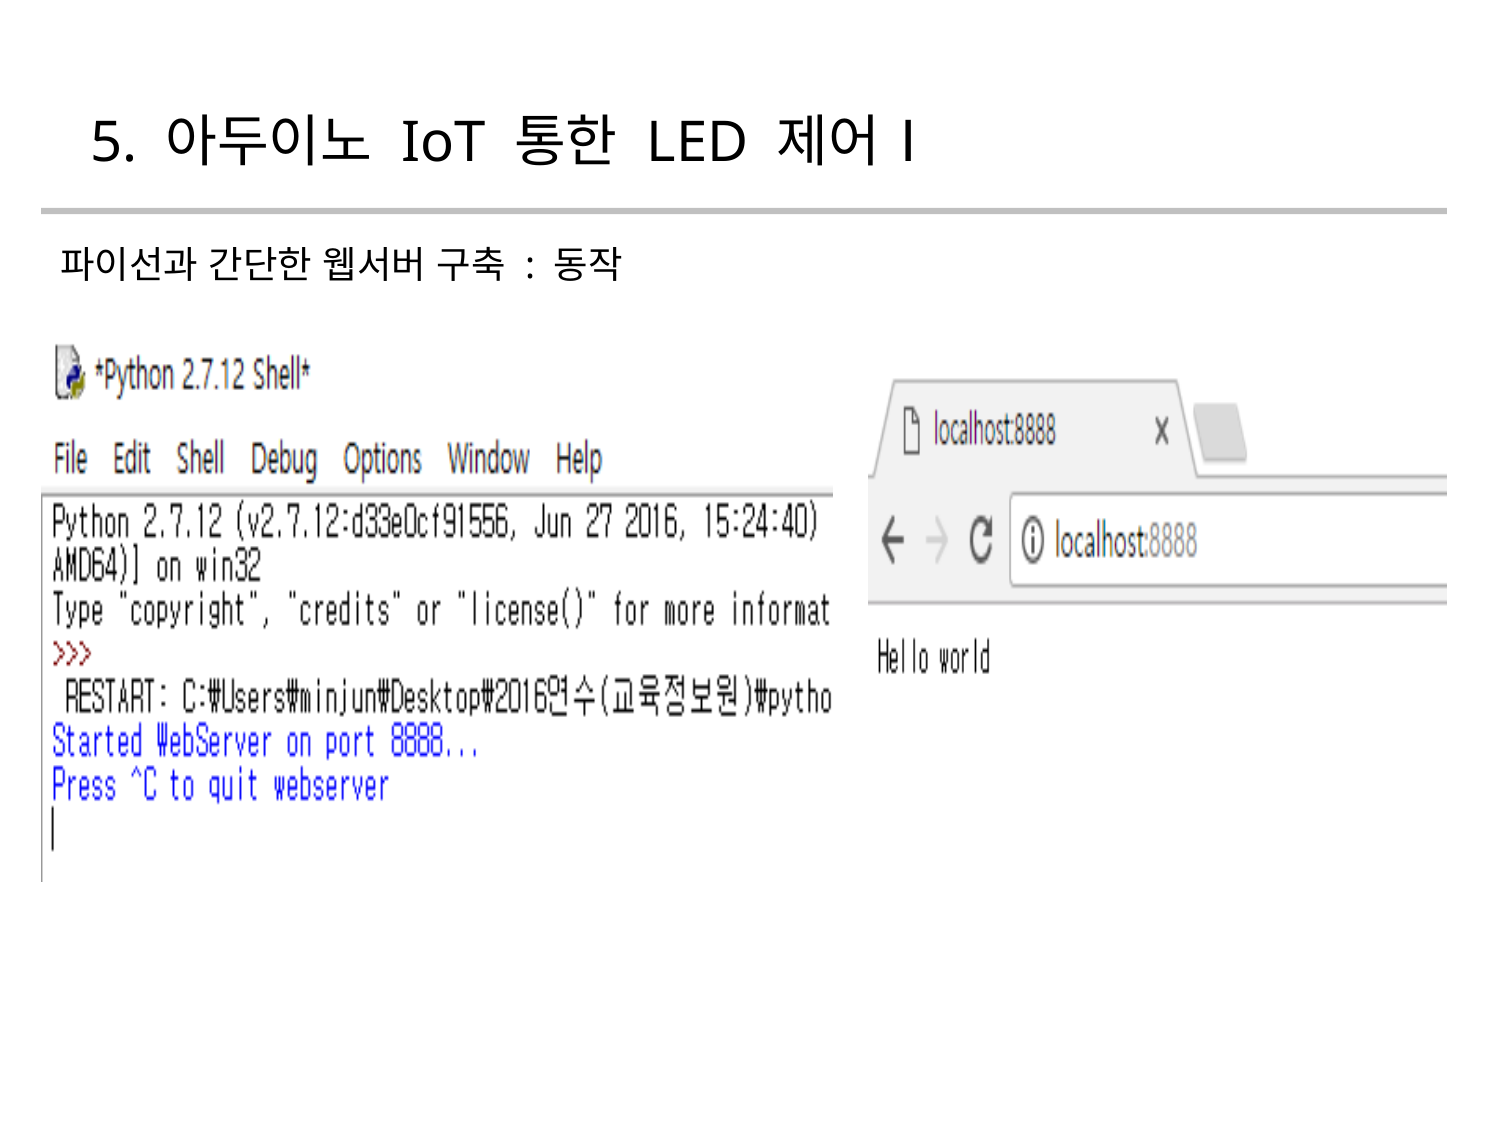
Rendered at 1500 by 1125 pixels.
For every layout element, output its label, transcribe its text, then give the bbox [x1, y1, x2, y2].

text_box 파이선과 간단한 웹서버 구축 : 동작 [45, 233, 1140, 293]
title 5. 아두이노 IoT 통한 LED 제어Ⅰ [75, 45, 1425, 233]
picture [40, 326, 833, 882]
picture [867, 326, 1447, 882]
